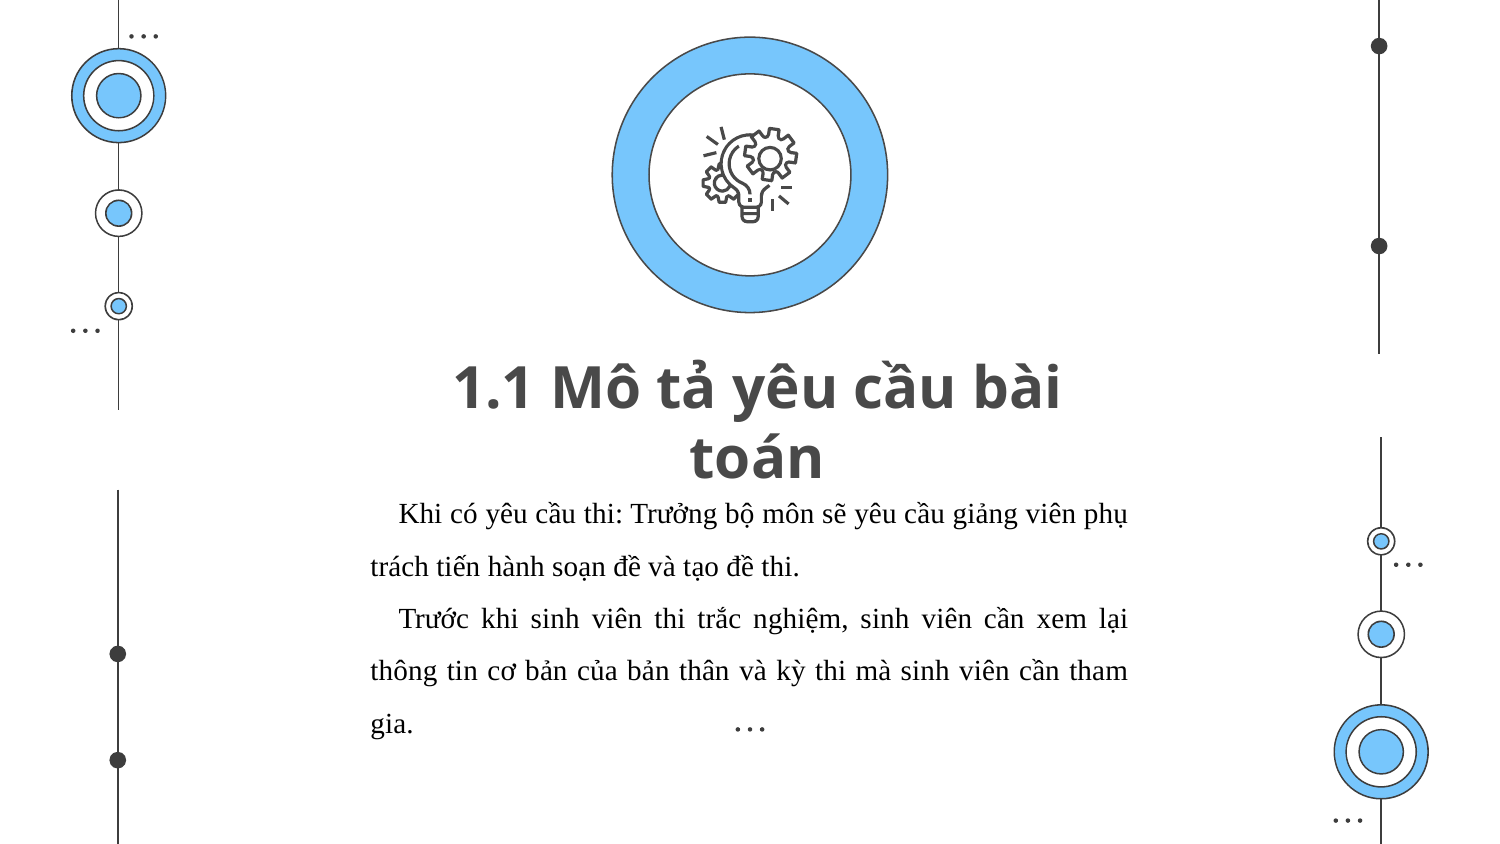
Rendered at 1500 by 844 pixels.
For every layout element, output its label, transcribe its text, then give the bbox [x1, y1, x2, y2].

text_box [611, 36, 888, 313]
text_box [701, 126, 799, 224]
subtitle Khi có yêu cầu thi: Trưởng bộ môn sẽ yêu cầu giảng viên phụ trách tiến hành soạn đề và tạo đề thi. Trước khi sinh viên thi trắc nghiệm, sinh viên cần xem lại thông tin cơ bản của bản thân và kỳ thi mà sinh viên cần tham gia. [355, 461, 1145, 738]
title 1.1 Mô tả yêu cầu bài toán [362, 335, 1152, 430]
